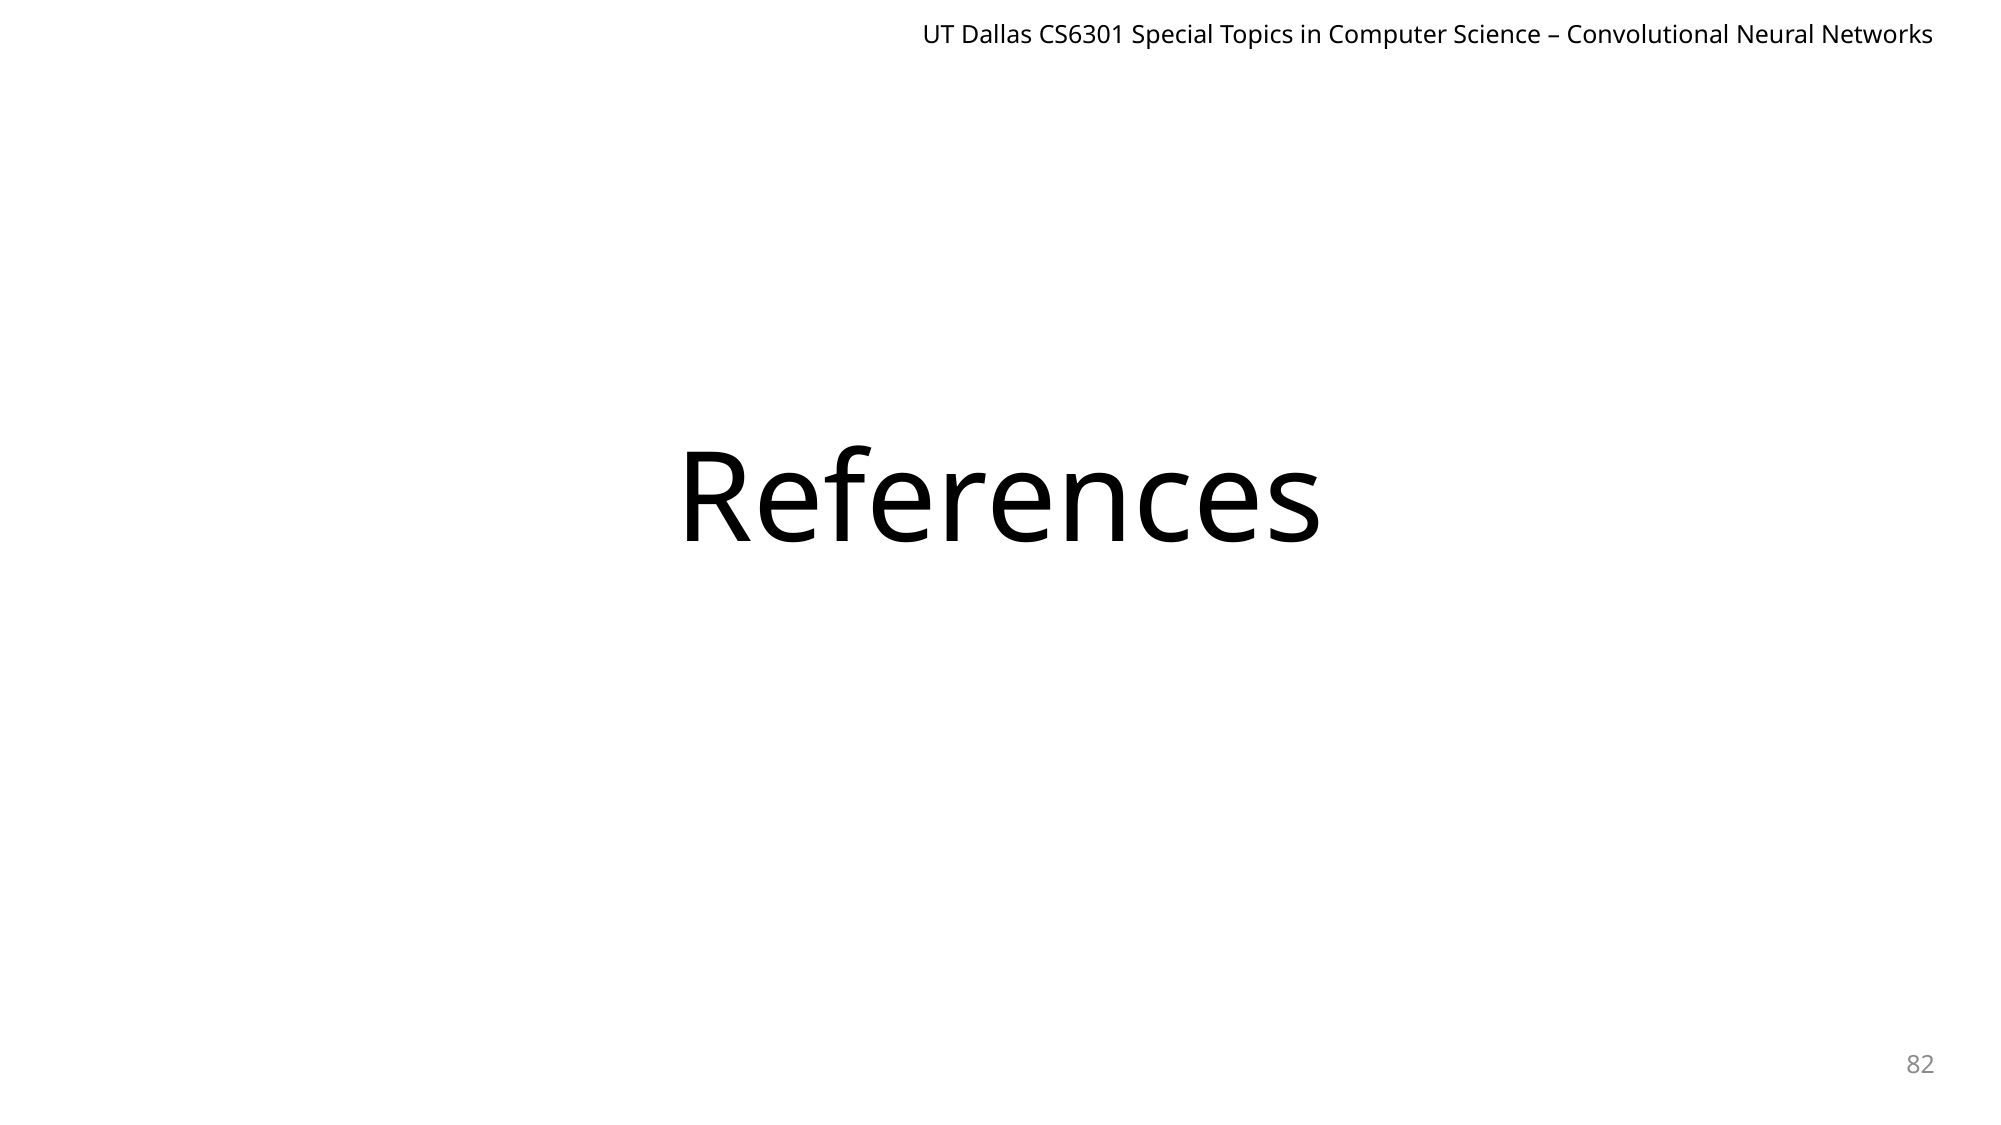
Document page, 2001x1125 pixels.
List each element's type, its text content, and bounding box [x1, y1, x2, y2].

slide_number 82 [1500, 1035, 1950, 1096]
text_box UT Dallas CS6301 Special Topics in Computer Science – Convolutional Neural Networks [899, 11, 1950, 56]
title References [249, 184, 1750, 576]
